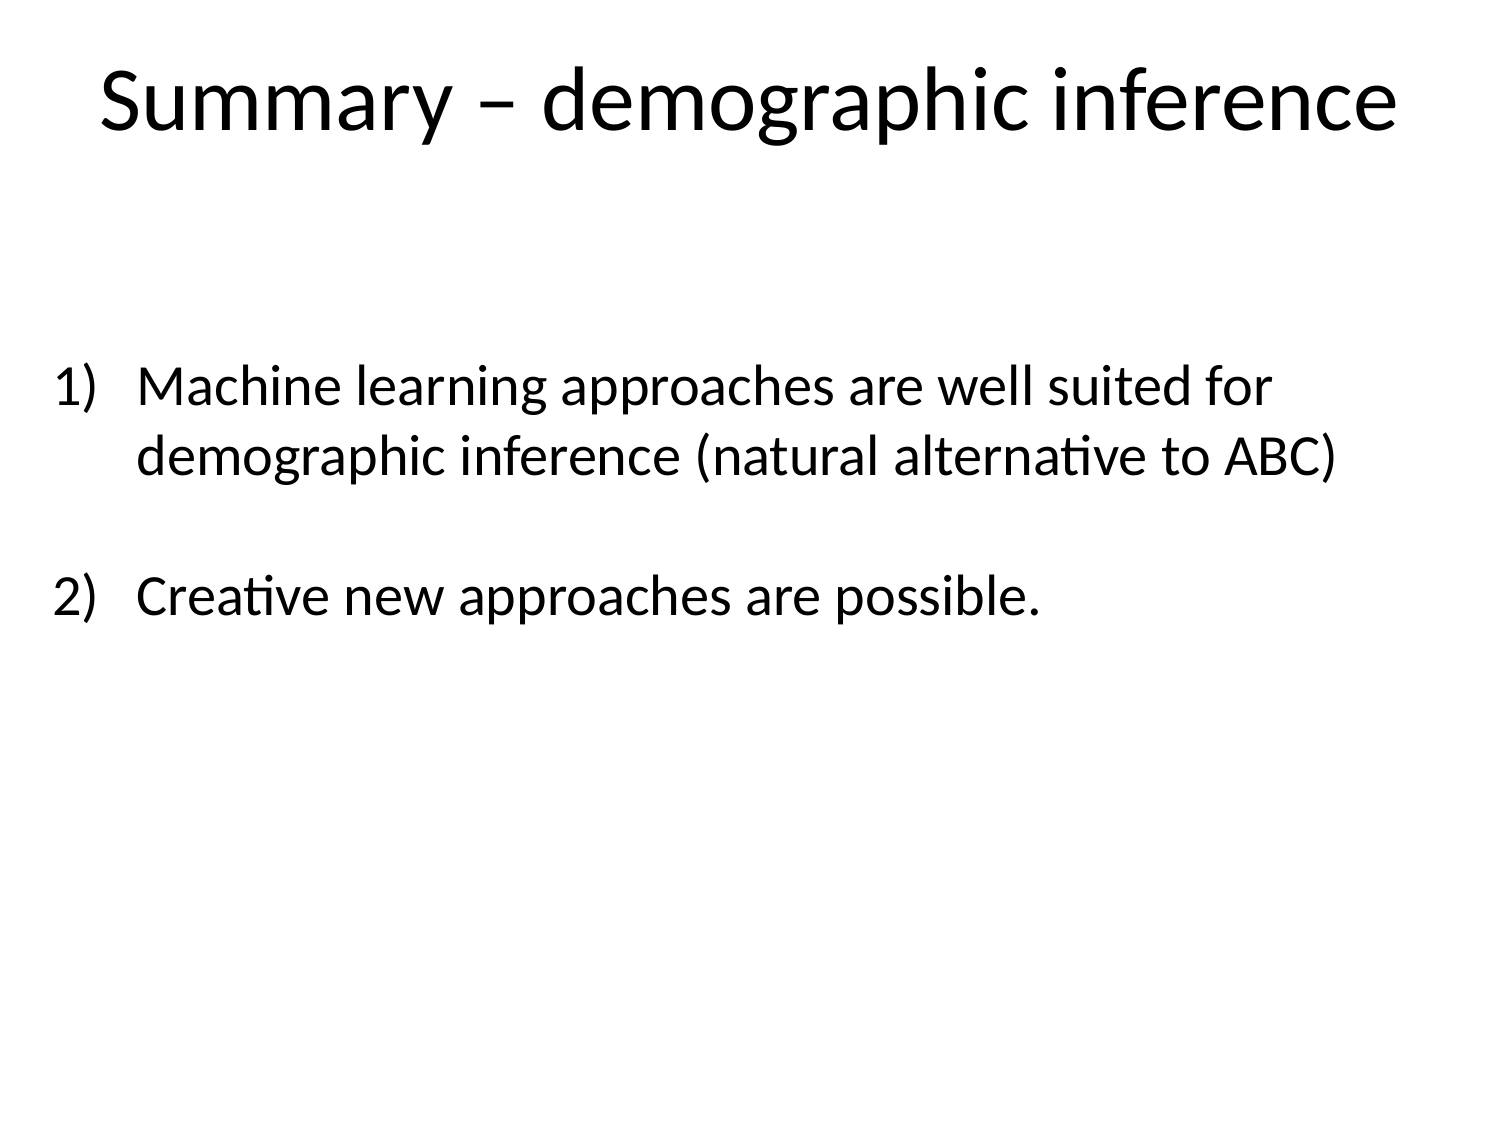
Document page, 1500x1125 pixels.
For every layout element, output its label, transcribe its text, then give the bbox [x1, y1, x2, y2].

text_box Machine learning approaches are well suited for demographic inference (natural alternative to ABC) Creative new approaches are possible. [0, 339, 1500, 705]
text_box Summary – demographic inference [74, 0, 1425, 188]
